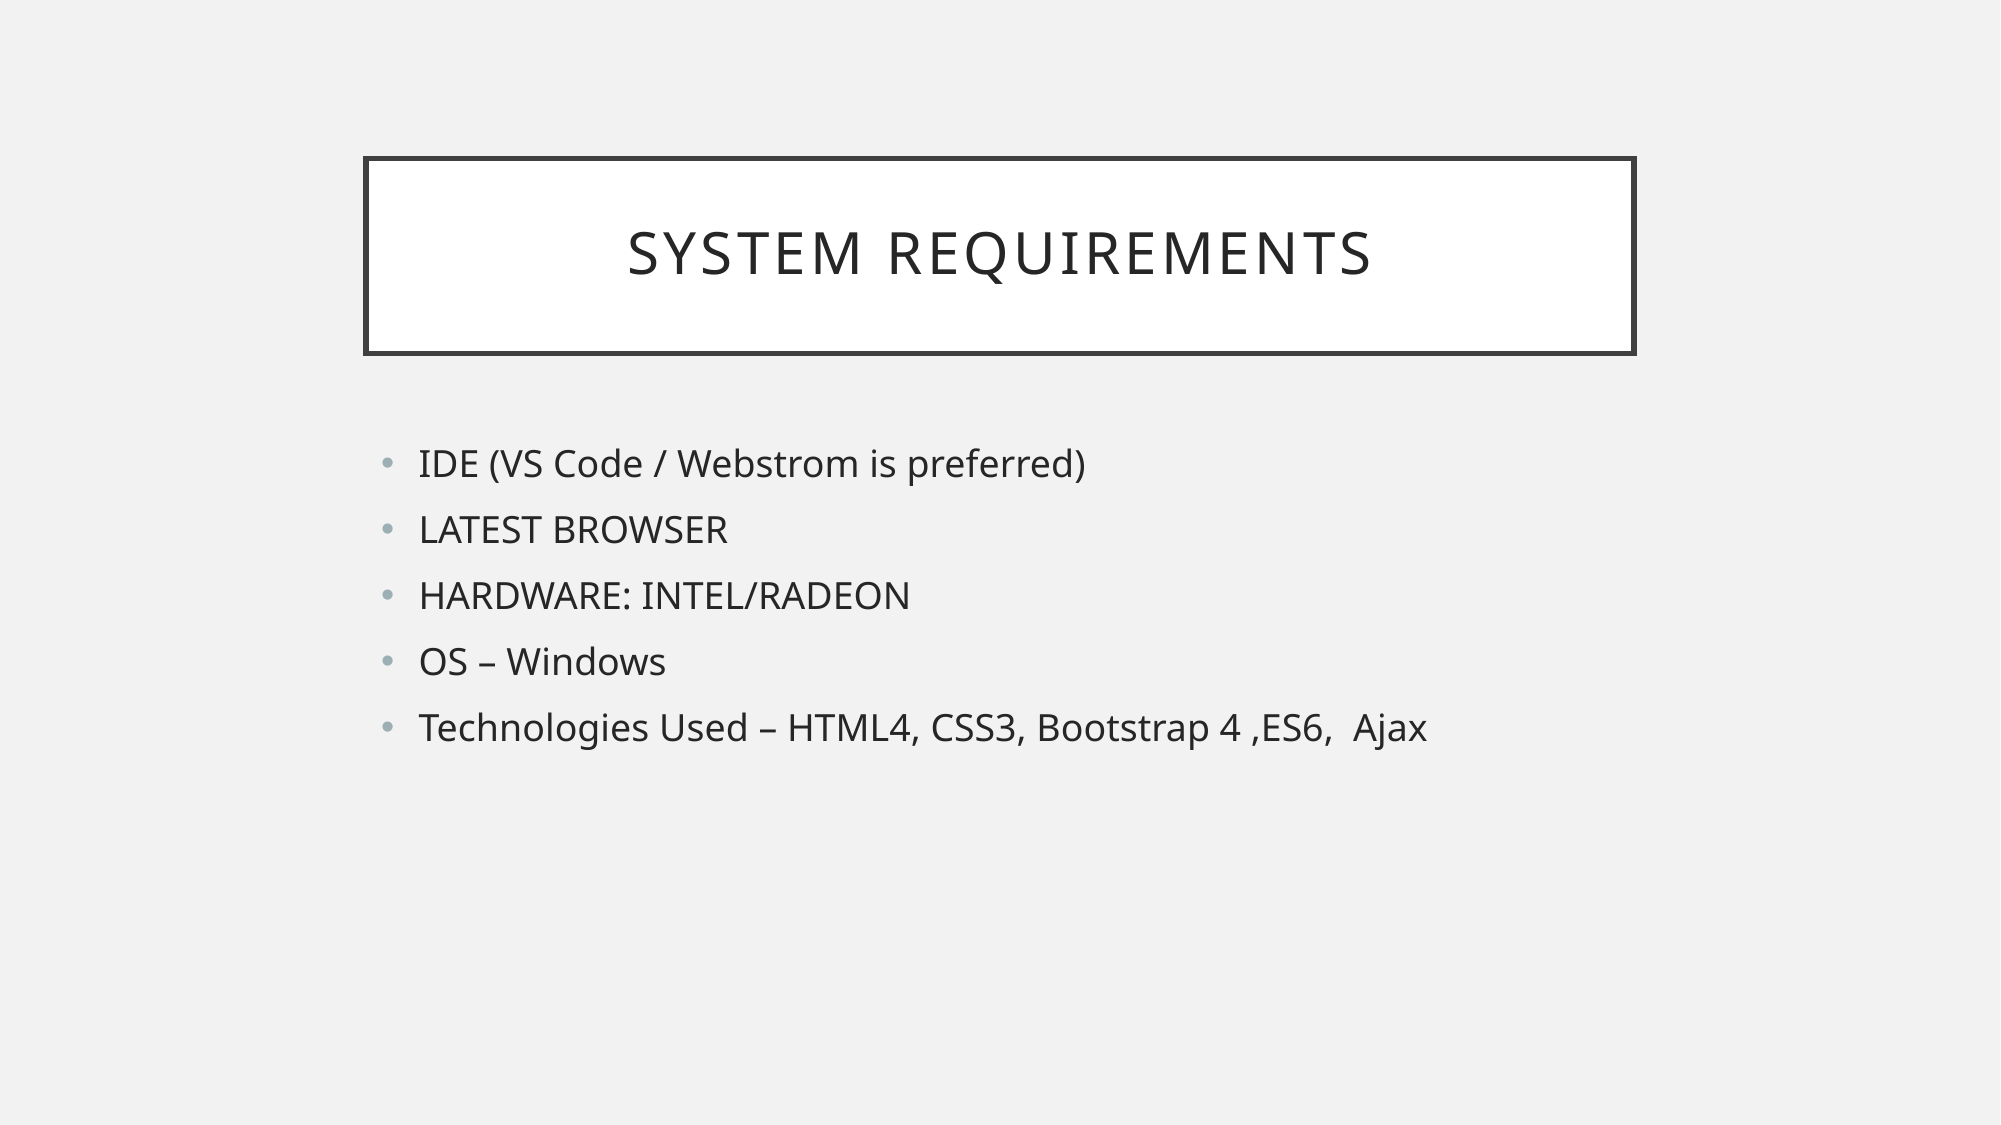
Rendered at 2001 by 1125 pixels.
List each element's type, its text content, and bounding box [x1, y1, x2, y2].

list IDE (VS Code / Webstrom is preferred) LATEST BROWSER HARDWARE: INTEL/RADEON OS – Windows Technologies Used – HTML4, CSS3, Bootstrap 4 ,ES6, Ajax [366, 432, 1634, 942]
title System Requirements [363, 156, 1637, 356]
